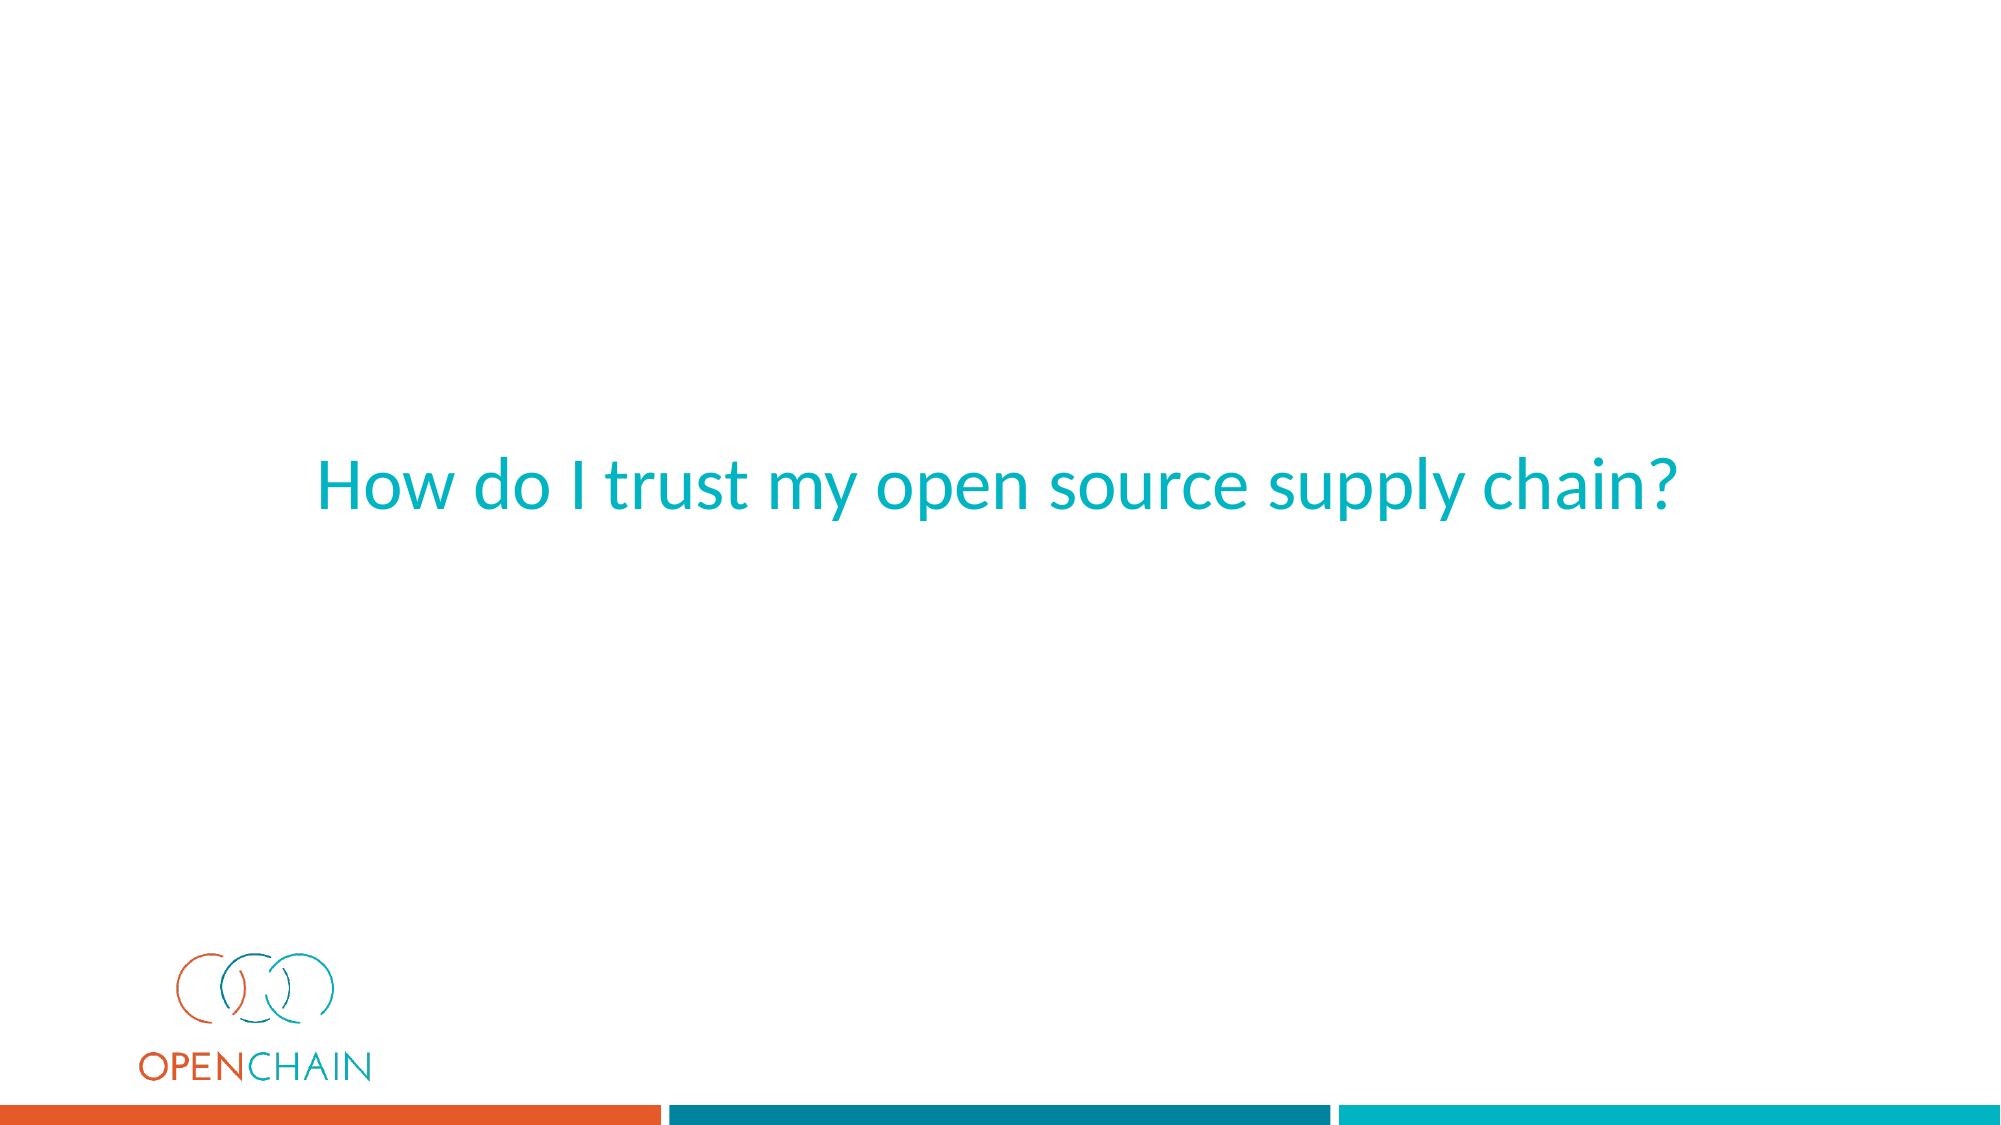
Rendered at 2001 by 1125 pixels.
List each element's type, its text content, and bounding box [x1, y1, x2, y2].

title How do I trust my open source supply chain? [137, 376, 1863, 594]
picture [137, 951, 372, 1082]
